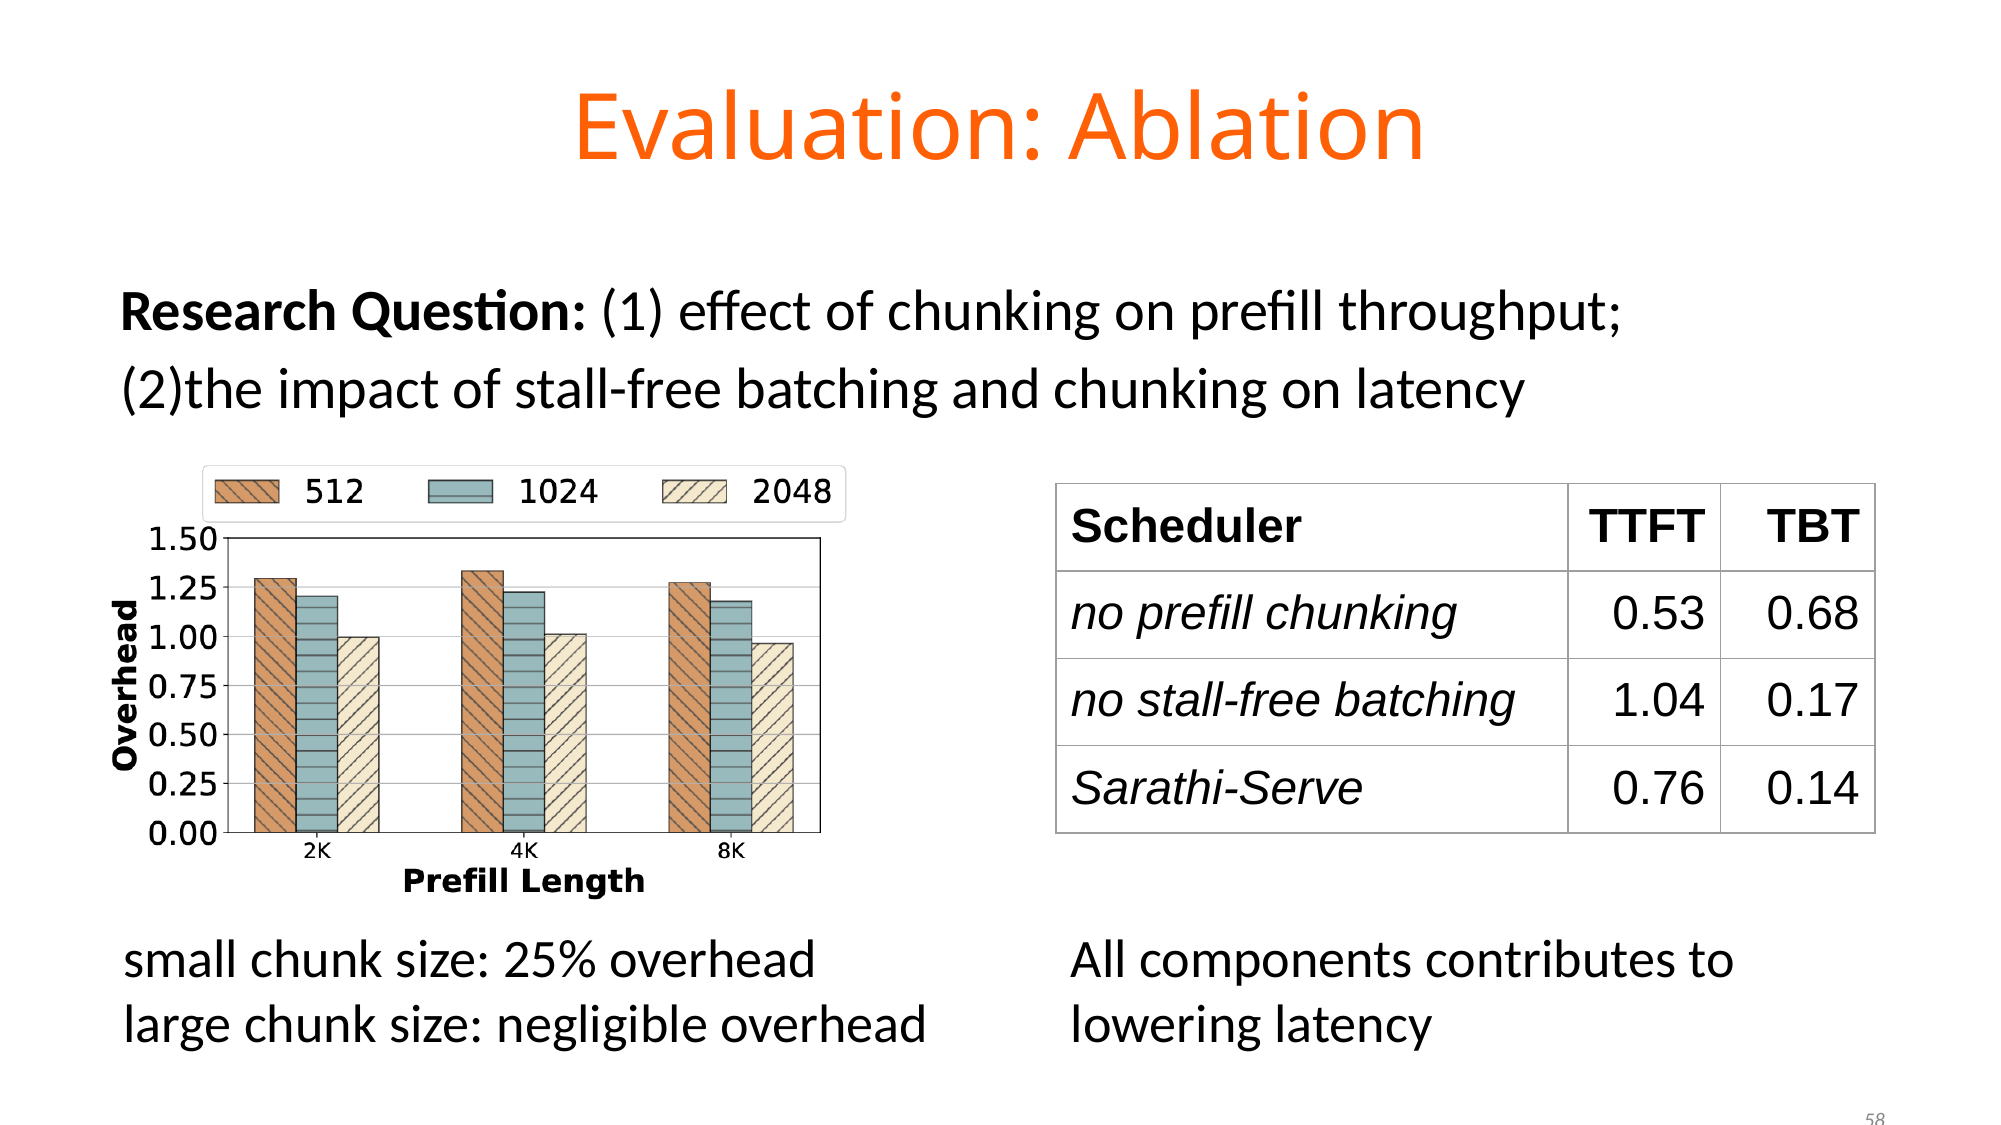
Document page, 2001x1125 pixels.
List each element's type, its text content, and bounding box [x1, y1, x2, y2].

table_header Scheduler [1057, 484, 1567, 570]
title Evaluation: Ablation [0, 29, 2000, 217]
table_header TTFT [1569, 484, 1720, 570]
text_box small chunk size: 25% overhead large chunk size: negligible overhead [108, 907, 961, 1068]
text_box All components contributes to lowering latency [1055, 907, 1909, 1068]
picture [107, 445, 859, 909]
list Research Question: (1) effect of chunking on prefill throughput; (2)the impact of stall-free batching and chunking on latency [99, 262, 1900, 471]
table_cell 1.04 [1569, 659, 1720, 745]
table_cell 0.76 [1569, 746, 1720, 832]
table_cell no stall-free batching [1057, 659, 1567, 745]
table_cell Sarathi-Serve [1057, 746, 1567, 832]
table_header TBT [1721, 484, 1874, 570]
slide_number ‹#› [1433, 1099, 1900, 1125]
table_cell 0.53 [1569, 572, 1720, 658]
table_cell 0.14 [1721, 746, 1874, 832]
table_cell 0.68 [1721, 572, 1874, 658]
table_cell 0.17 [1721, 659, 1874, 745]
table_cell no prefill chunking [1057, 572, 1567, 658]
